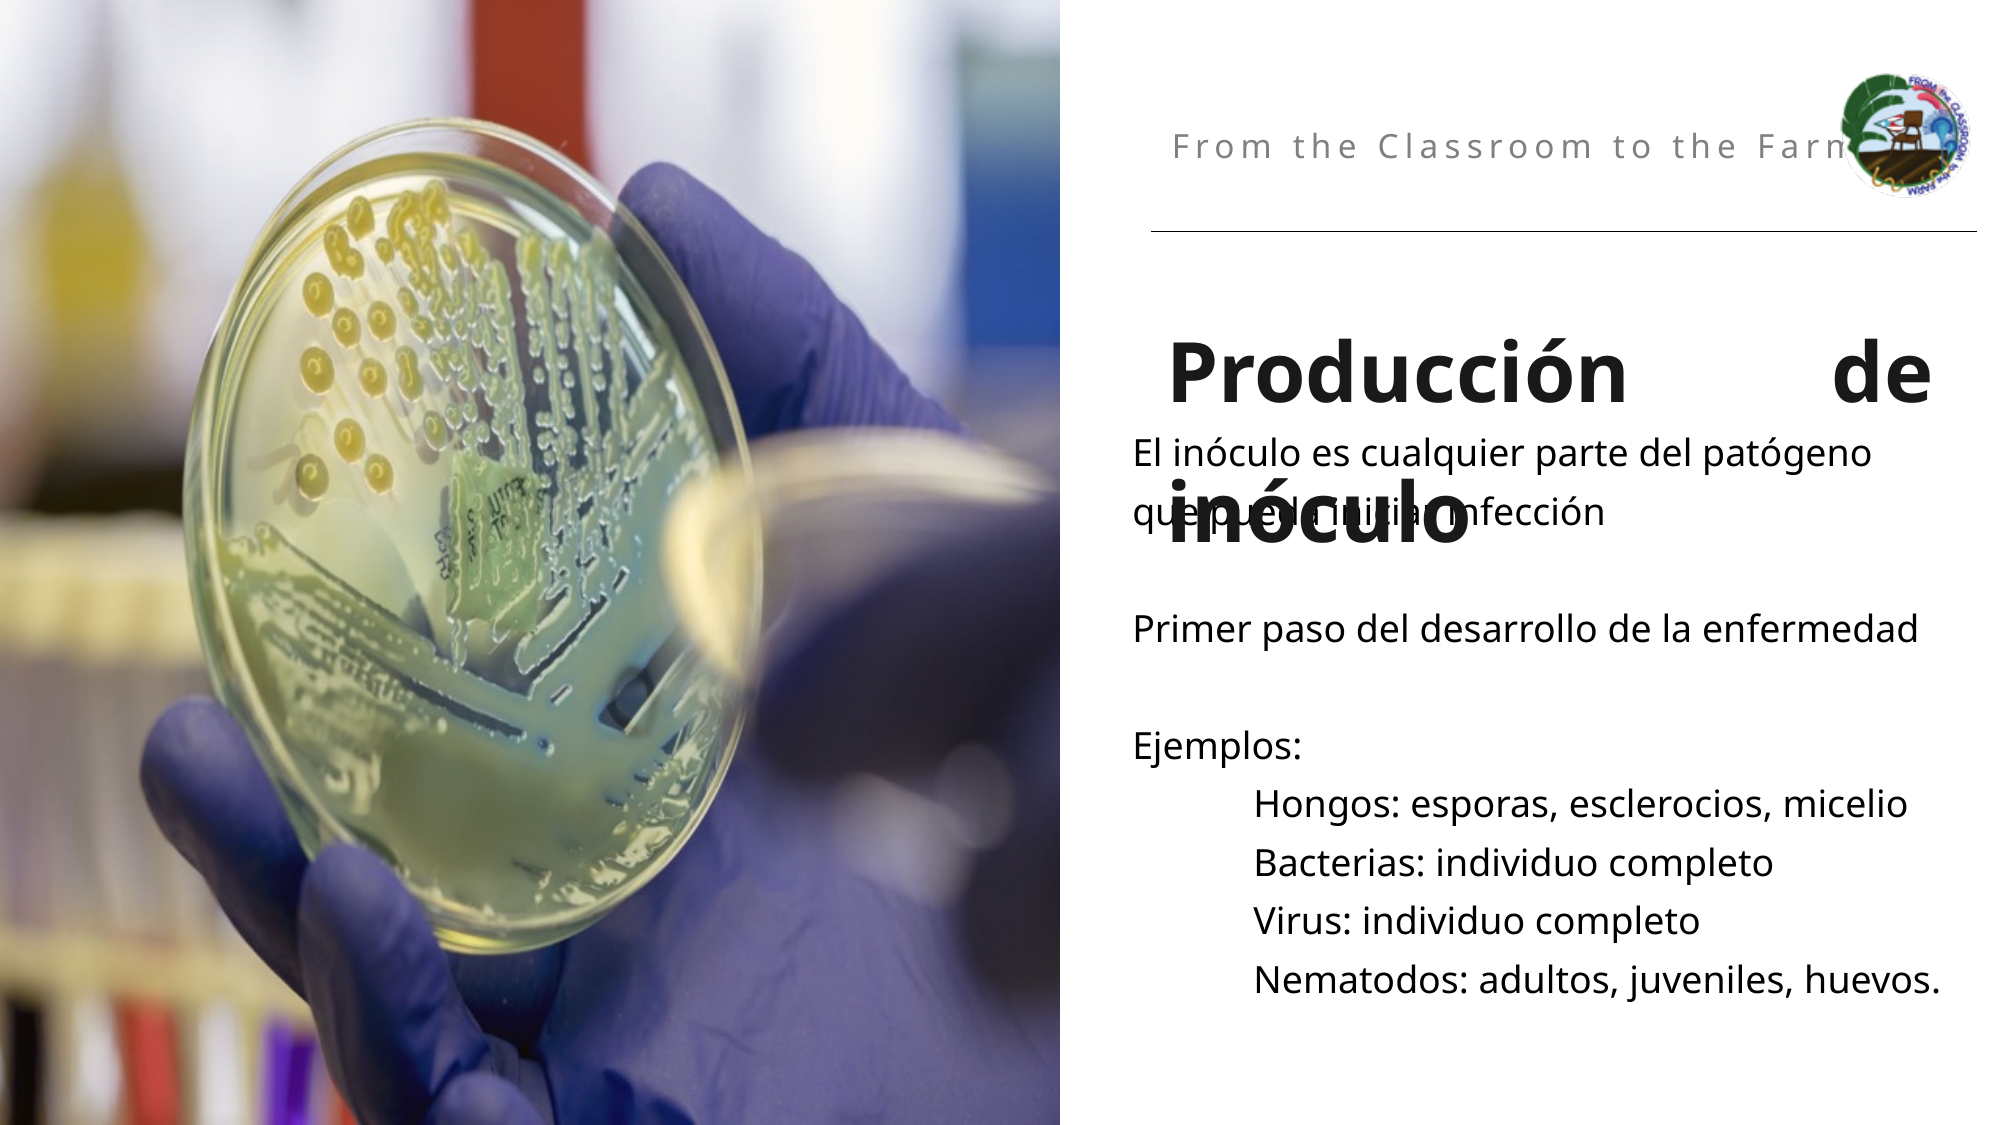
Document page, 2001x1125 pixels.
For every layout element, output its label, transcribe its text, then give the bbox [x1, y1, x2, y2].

text_box El inóculo es cualquier parte del patógeno que pueda iniciar infección Primer paso del desarrollo de la enfermedad Ejemplos: Hongos: esporas, esclerocios, micelio Bacterias: individuo completo Virus: individuo completo Nematodos: adultos, juveniles, huevos. [1060, 408, 1958, 1008]
picture [0, 0, 1060, 1125]
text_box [1150, 58, 2000, 416]
